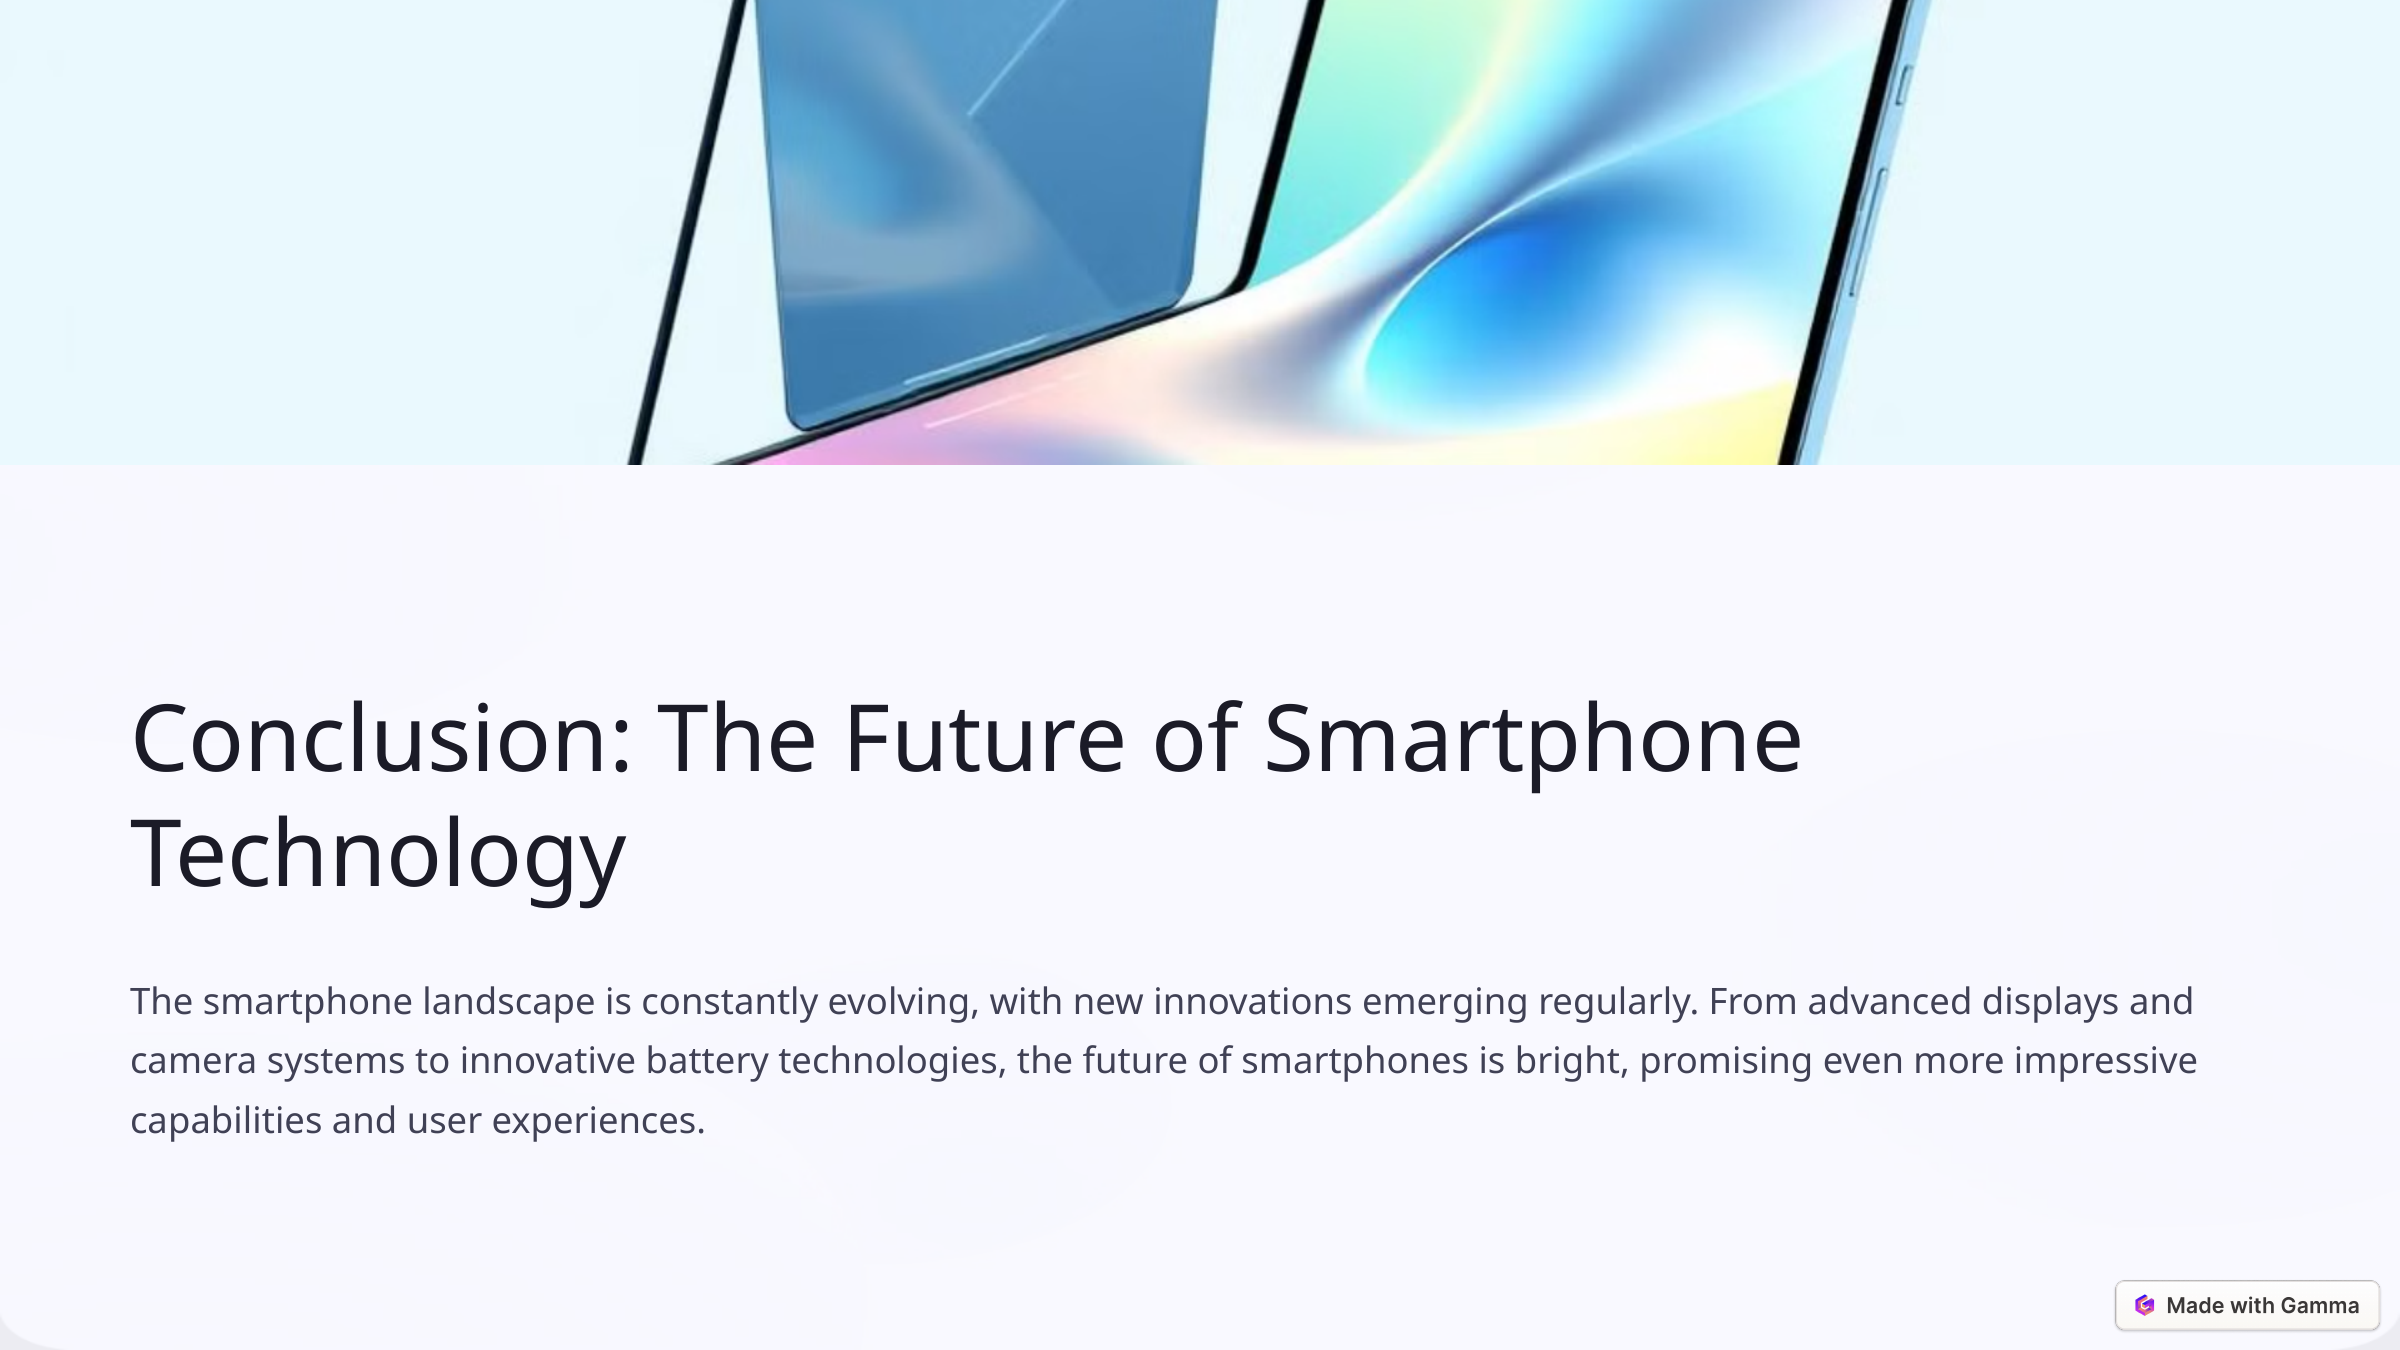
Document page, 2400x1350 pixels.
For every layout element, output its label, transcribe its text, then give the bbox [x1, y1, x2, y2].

picture [2106, 1271, 2389, 1339]
text_box The smartphone landscape is constantly evolving, with new innovations emerging regularly. From advanced displays and camera systems to innovative battery technologies, the future of smartphones is bright, promising even more impressive capabilities and user experiences. [130, 962, 2270, 1141]
text_box Conclusion: The Future of Smartphone Technology [130, 673, 2270, 907]
picture [0, 0, 2400, 466]
